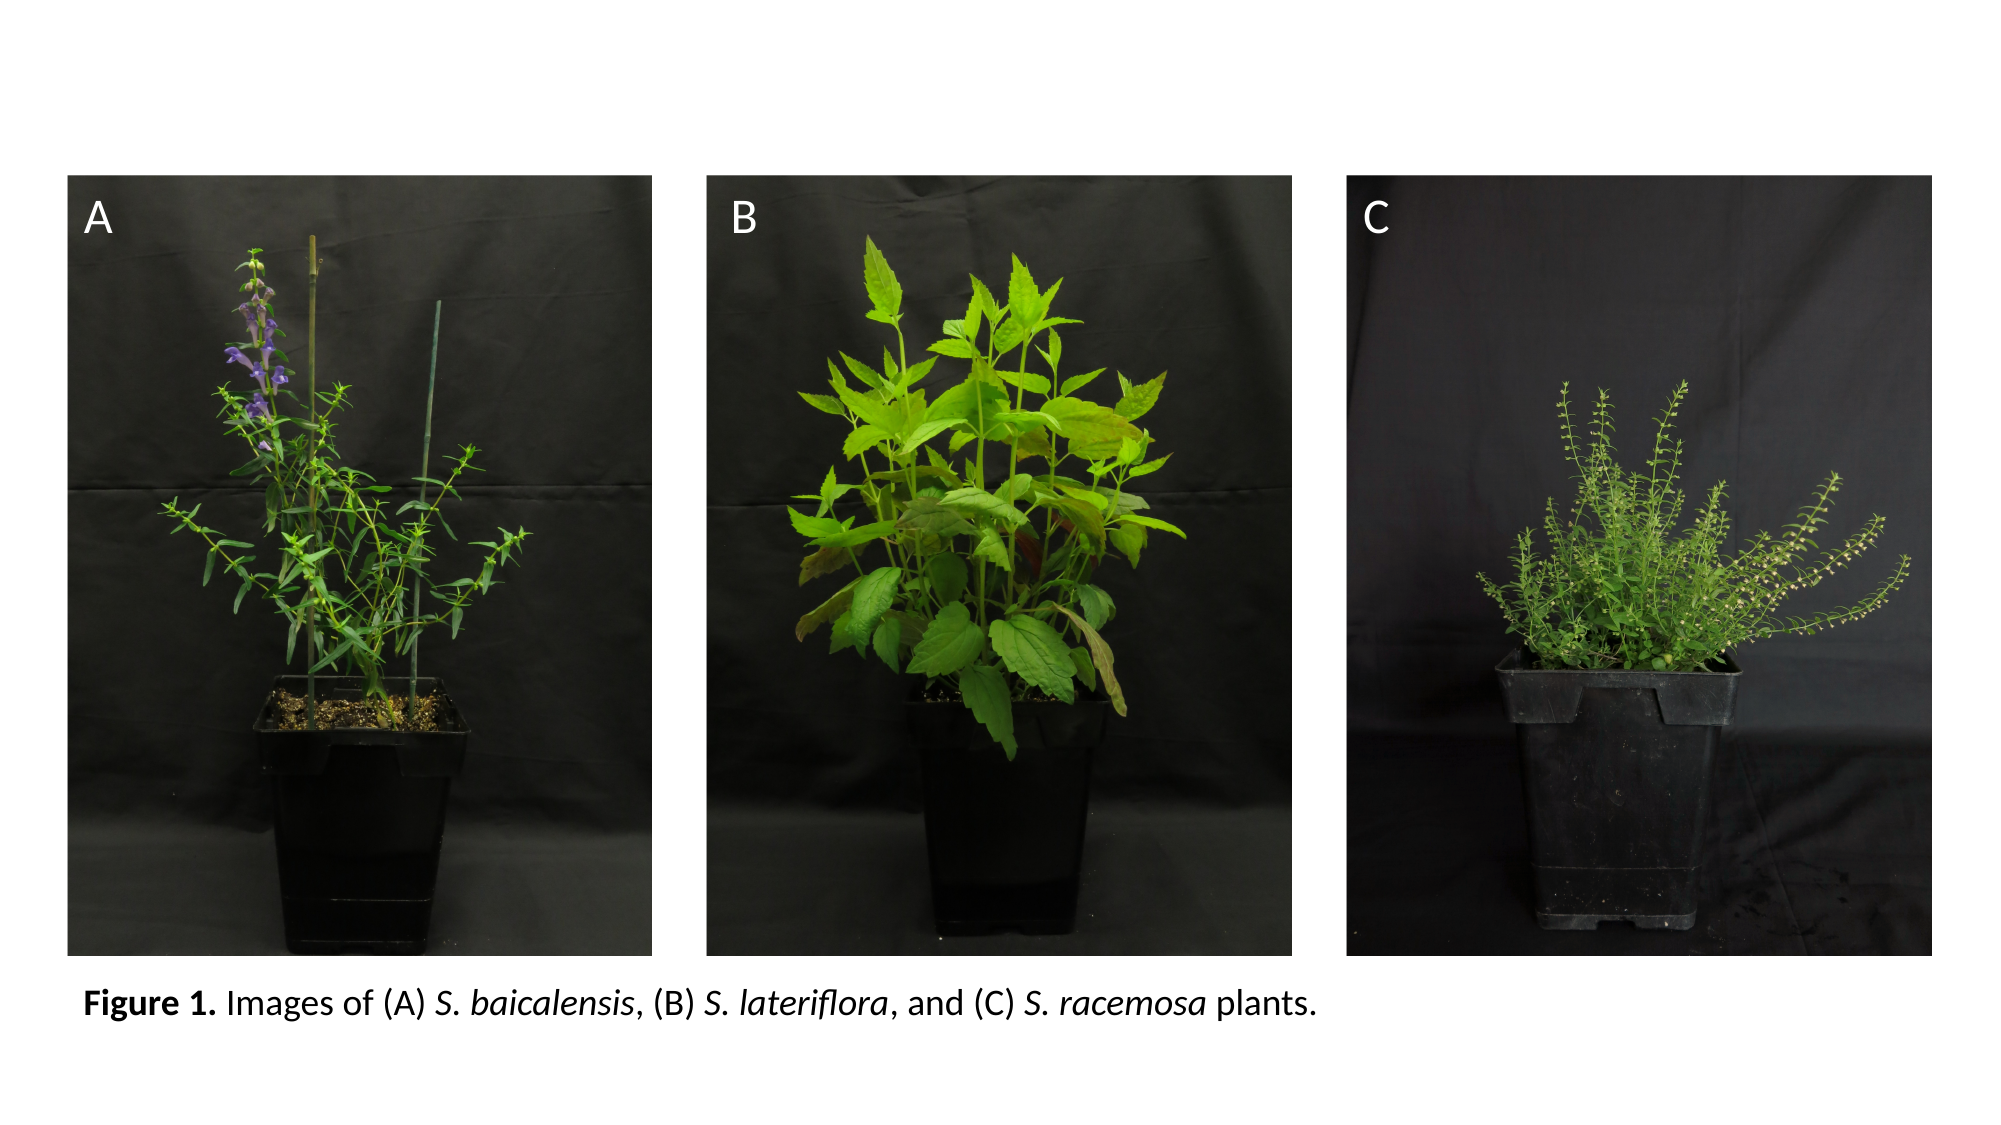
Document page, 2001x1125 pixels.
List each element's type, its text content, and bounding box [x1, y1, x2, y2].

text_box B [715, 175, 773, 251]
text_box A [69, 175, 128, 251]
picture [0, 177, 2000, 955]
text_box Figure 1. Images of (A) S. baicalensis, (B) S. lateriflora, and (C) S. racemosa plants. [68, 970, 1333, 1031]
text_box C [1348, 175, 1405, 251]
